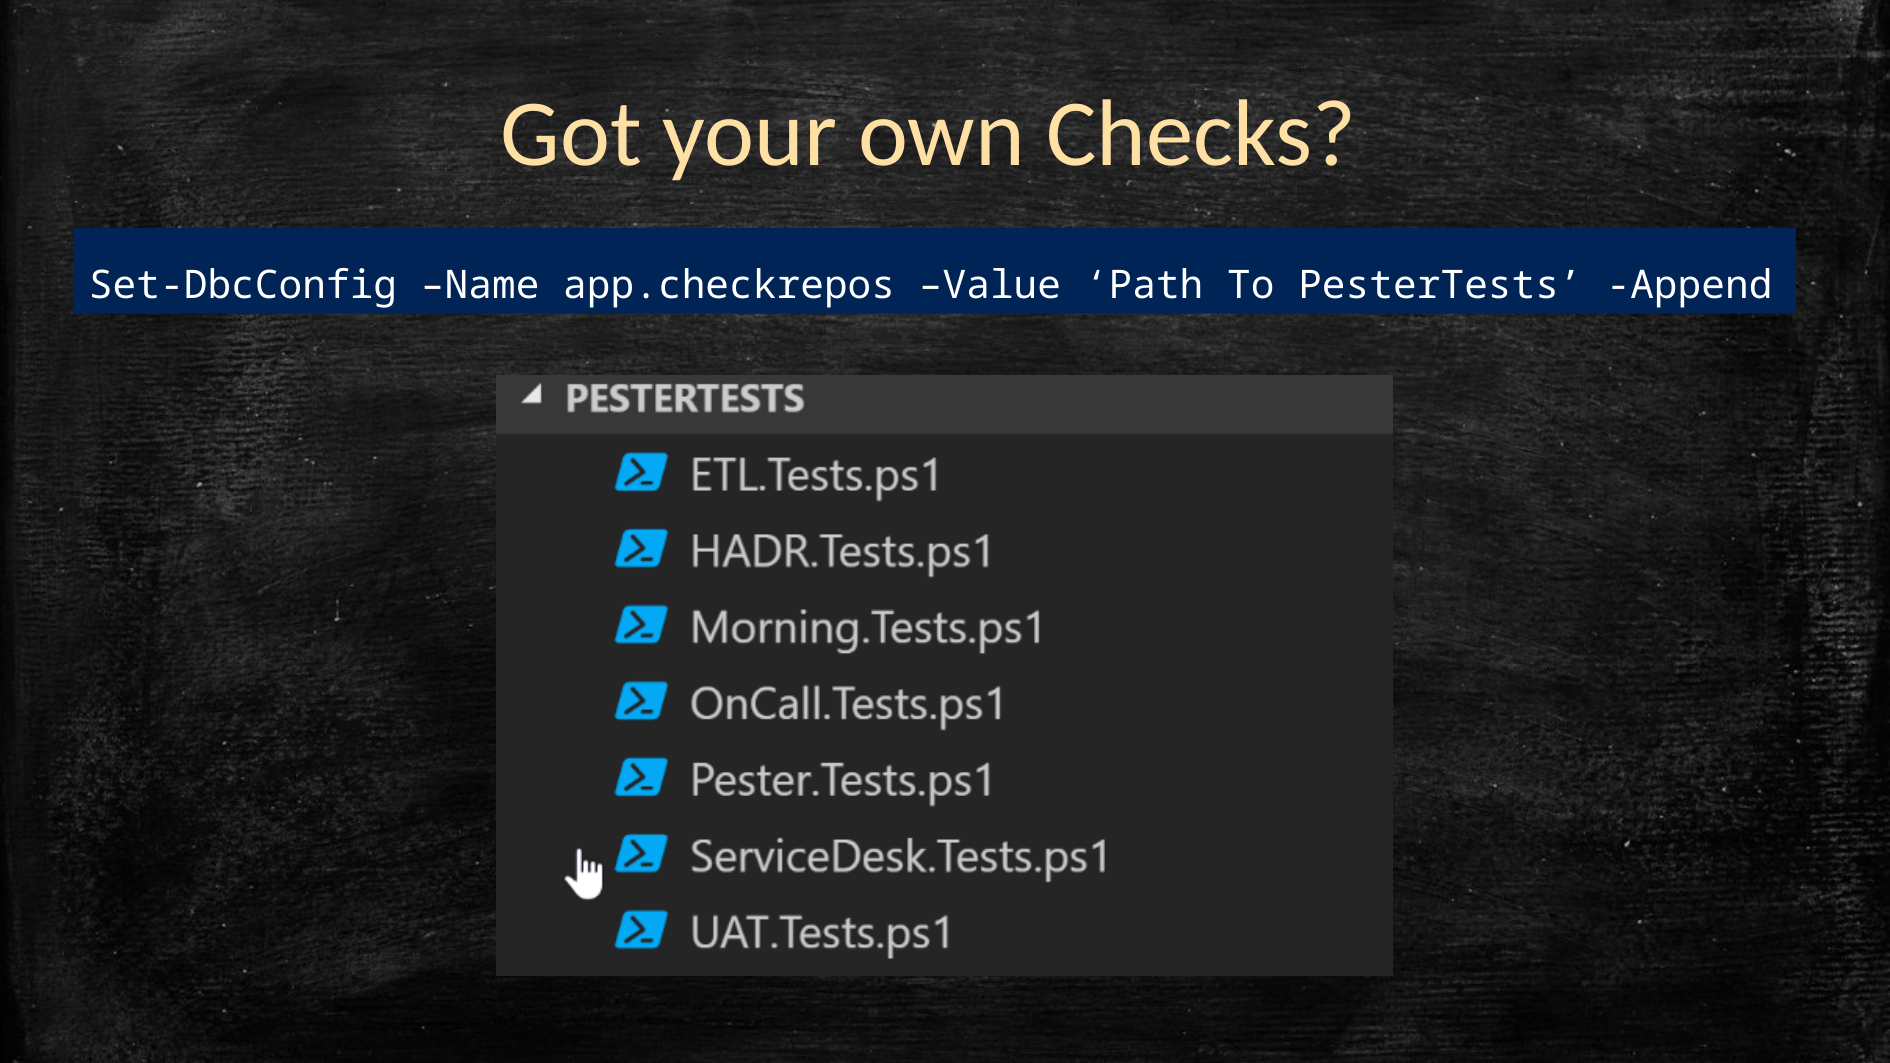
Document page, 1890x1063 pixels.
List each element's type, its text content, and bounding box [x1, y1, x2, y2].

picture [496, 375, 1393, 976]
text_box Set-DbcConfig –Name app.checkrepos –Value ‘Path To PesterTests’ -Append [74, 228, 1796, 314]
title Got your own Checks? [485, 75, 1404, 194]
